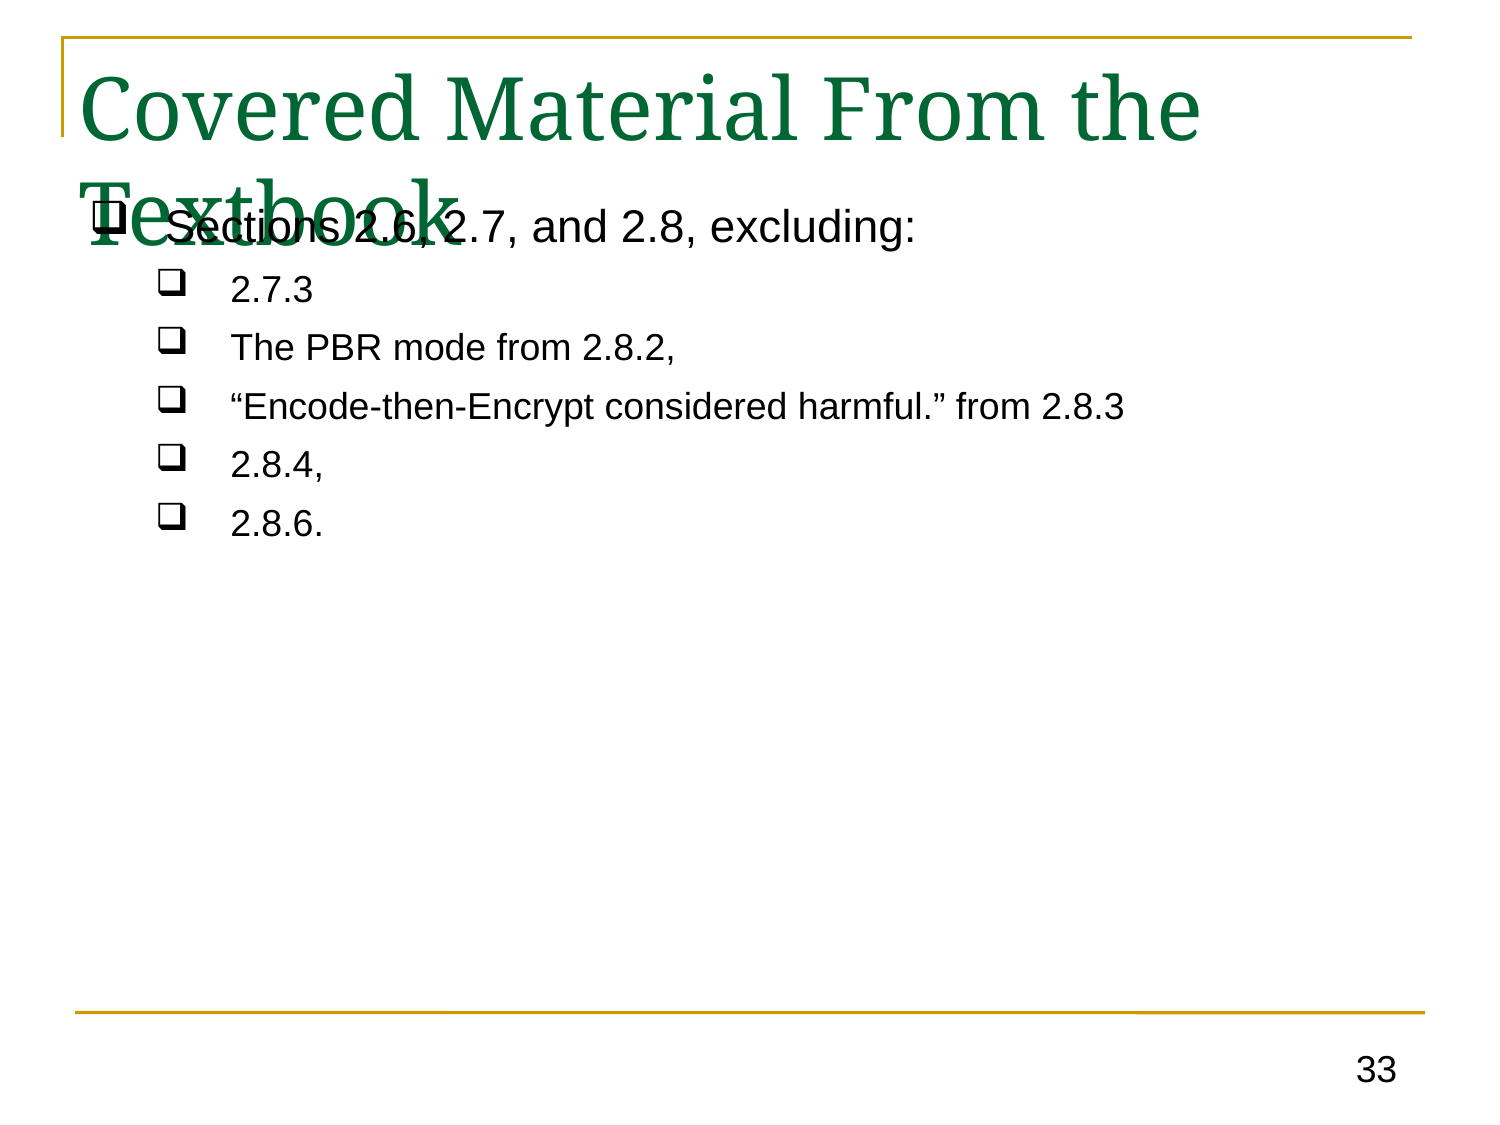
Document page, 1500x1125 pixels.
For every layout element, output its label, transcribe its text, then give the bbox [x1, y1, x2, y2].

slide_number 33 [1341, 1023, 1424, 1098]
title Covered Material From the Textbook [63, 45, 1424, 271]
list Sections 2.6, 2.7, and 2.8, excluding: 2.7.3 The PBR mode from 2.8.2, “Encode-then-Encrypt considered harmful.” from 2.8.3 2.8.4, 2.8.6. [75, 188, 1424, 1005]
